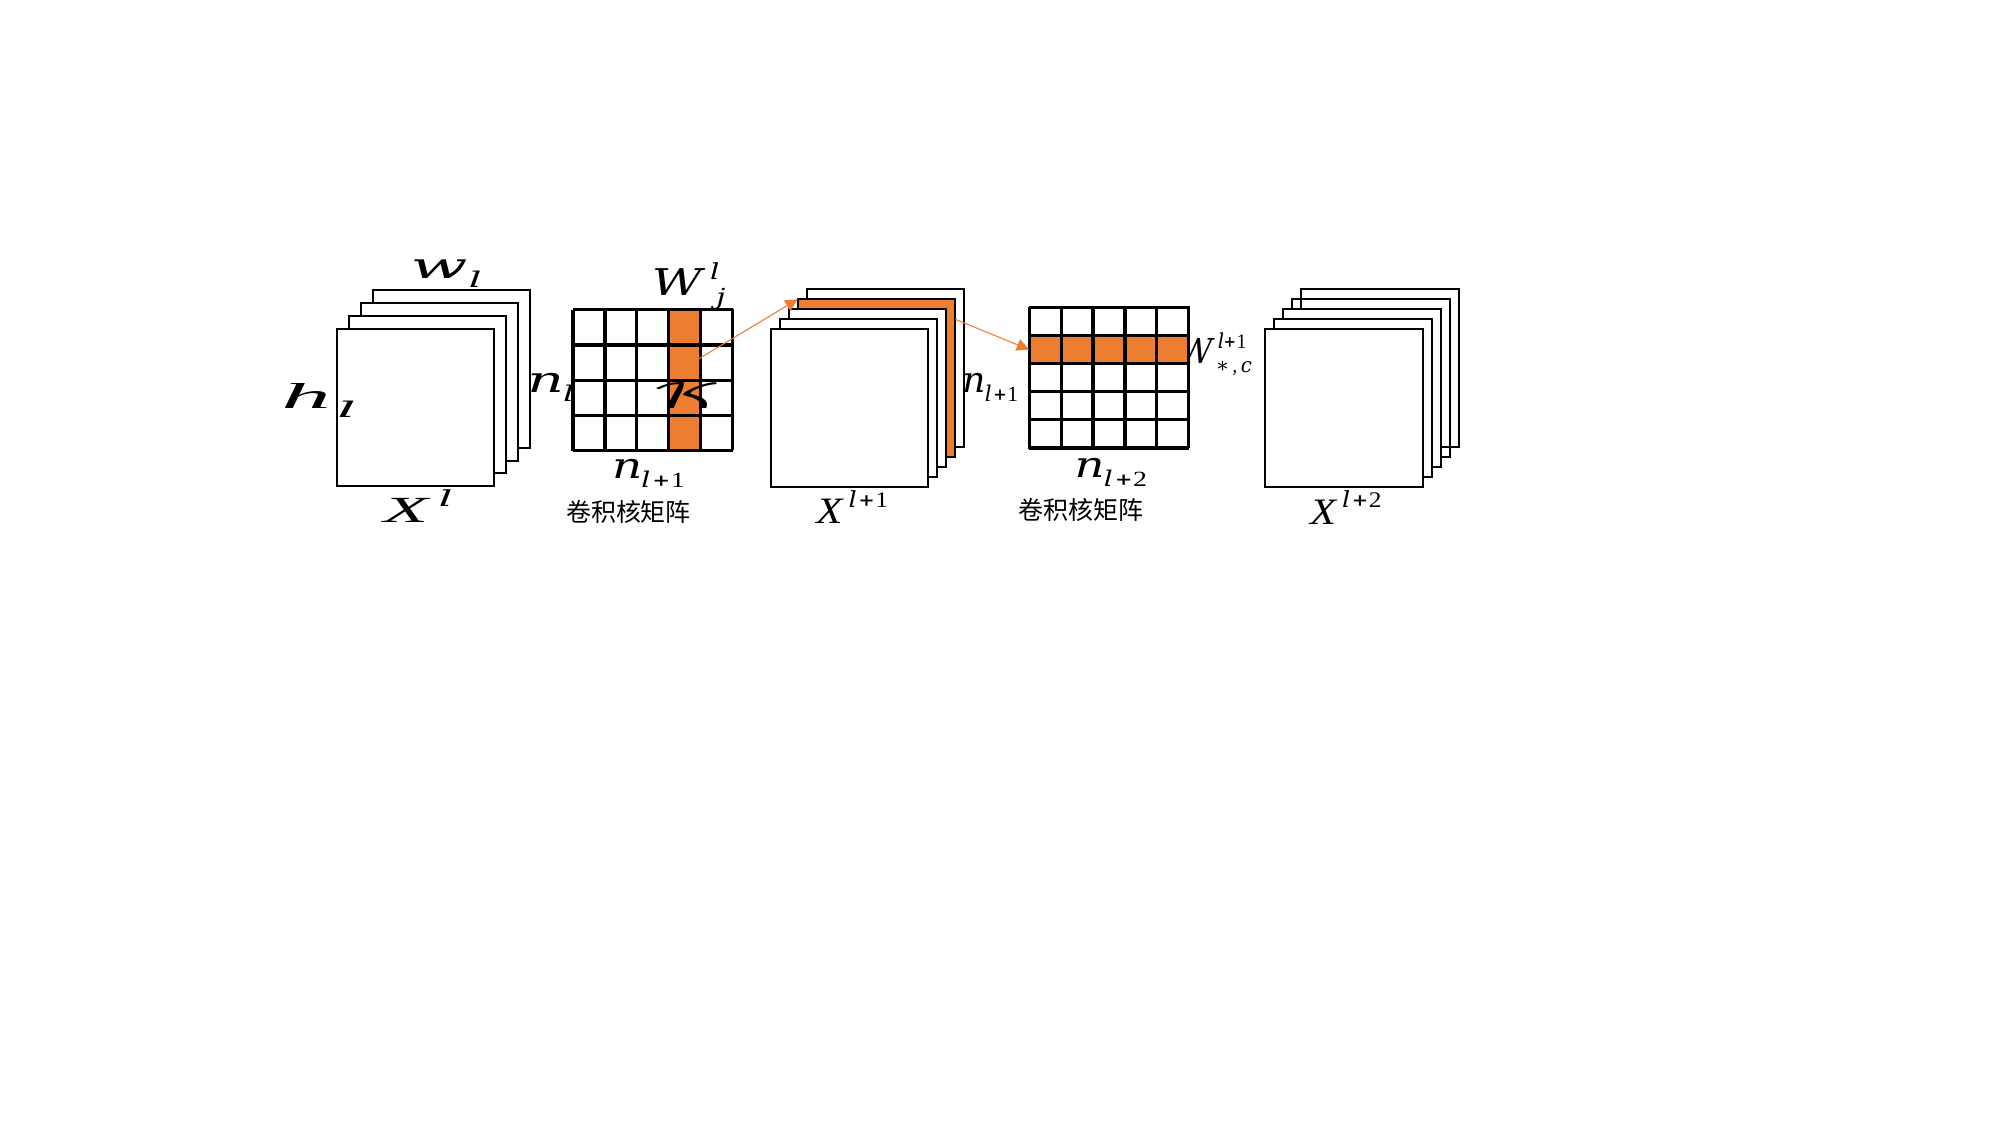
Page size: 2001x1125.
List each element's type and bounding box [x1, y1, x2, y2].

text_box [281, 246, 531, 533]
text_box [683, 299, 798, 369]
text_box [1265, 289, 1459, 534]
text_box [527, 258, 1224, 536]
text_box [955, 319, 1030, 350]
text_box [962, 306, 1253, 492]
